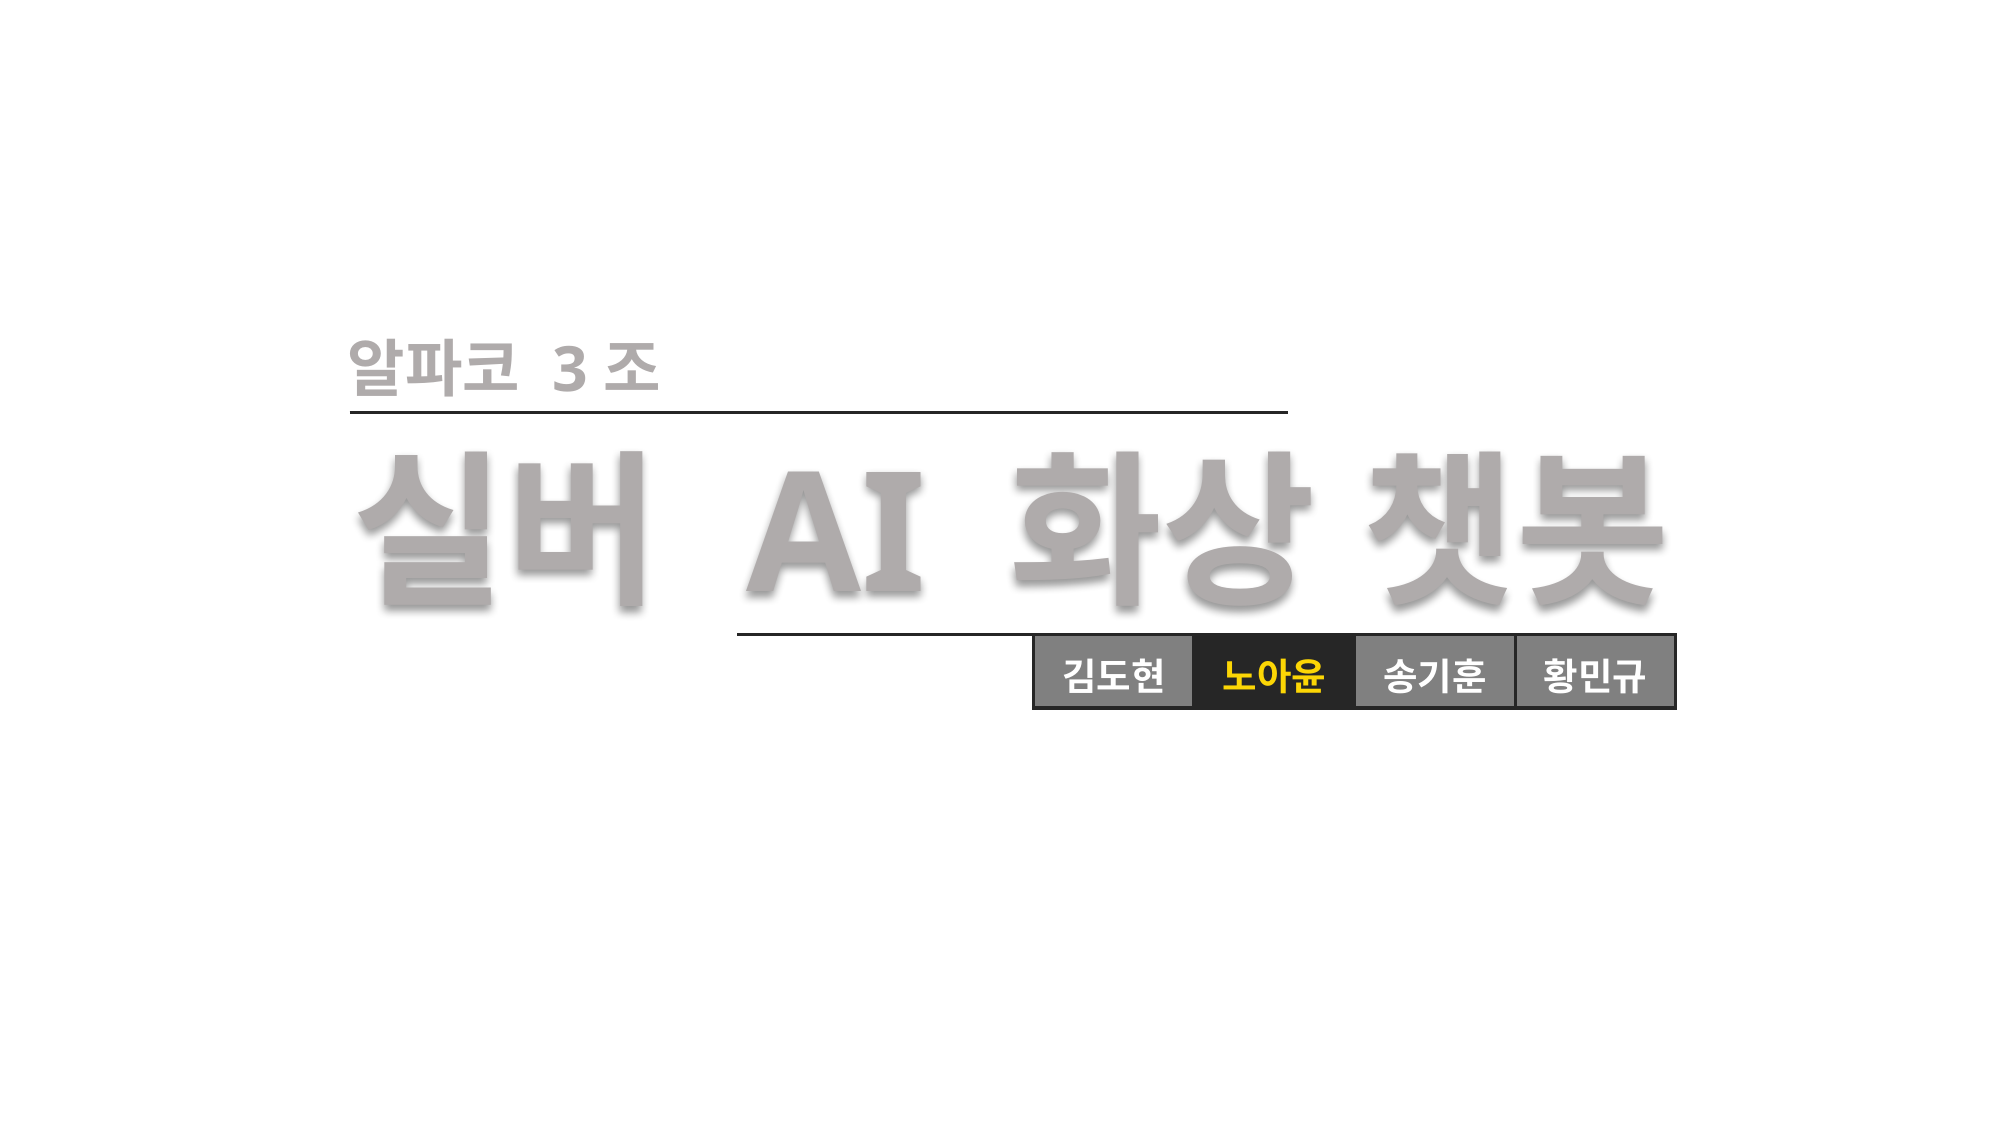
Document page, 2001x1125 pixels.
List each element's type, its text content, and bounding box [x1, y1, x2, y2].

text_box 알파코 3조 [0, 321, 1067, 411]
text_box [1033, 635, 1676, 709]
text_box 실버 AI 화상 챗봇 [303, 417, 1721, 632]
